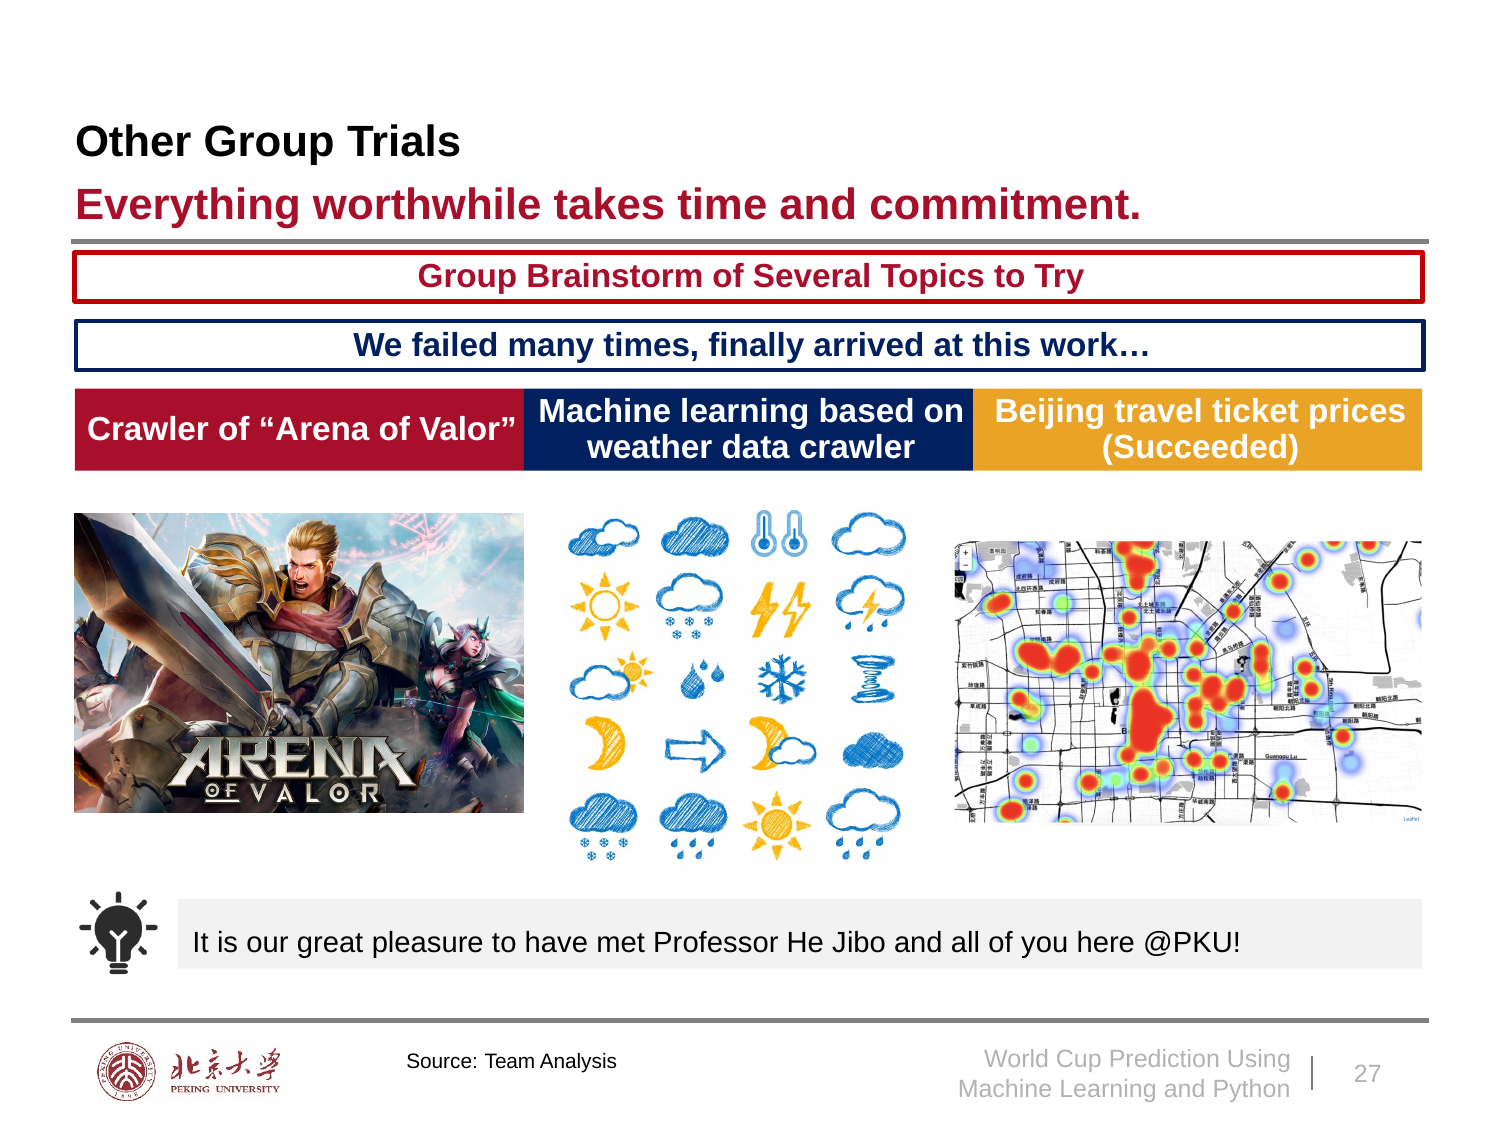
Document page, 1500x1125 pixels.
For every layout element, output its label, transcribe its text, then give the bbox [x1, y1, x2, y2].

picture [74, 512, 525, 813]
text_box Group Brainstorm of Several Topics to Try [74, 252, 1423, 302]
slide_number 27 [1317, 1042, 1397, 1103]
text_box Machine learning based on weather data crawler [523, 388, 973, 471]
text_box Beijing travel ticket prices (Succeeded) [973, 388, 1423, 471]
footer World Cup Prediction Using Machine Learning and Python [879, 1042, 1307, 1103]
list Everything worthwhile takes time and commitment. [75, 181, 1425, 227]
text_box It is our great pleasure to have met Professor He Jibo and all of you here @PKU! [175, 897, 1424, 971]
picture [97, 1042, 280, 1101]
picture [72, 887, 164, 979]
text_box Crawler of “Arena of Valor” [74, 388, 523, 471]
text_box Team Analysis [468, 1030, 1080, 1094]
picture [550, 498, 923, 871]
title Other Group Trials [75, 41, 1425, 167]
picture [953, 539, 1426, 826]
text_box We failed many times, finally arrived at this work… [76, 320, 1424, 370]
